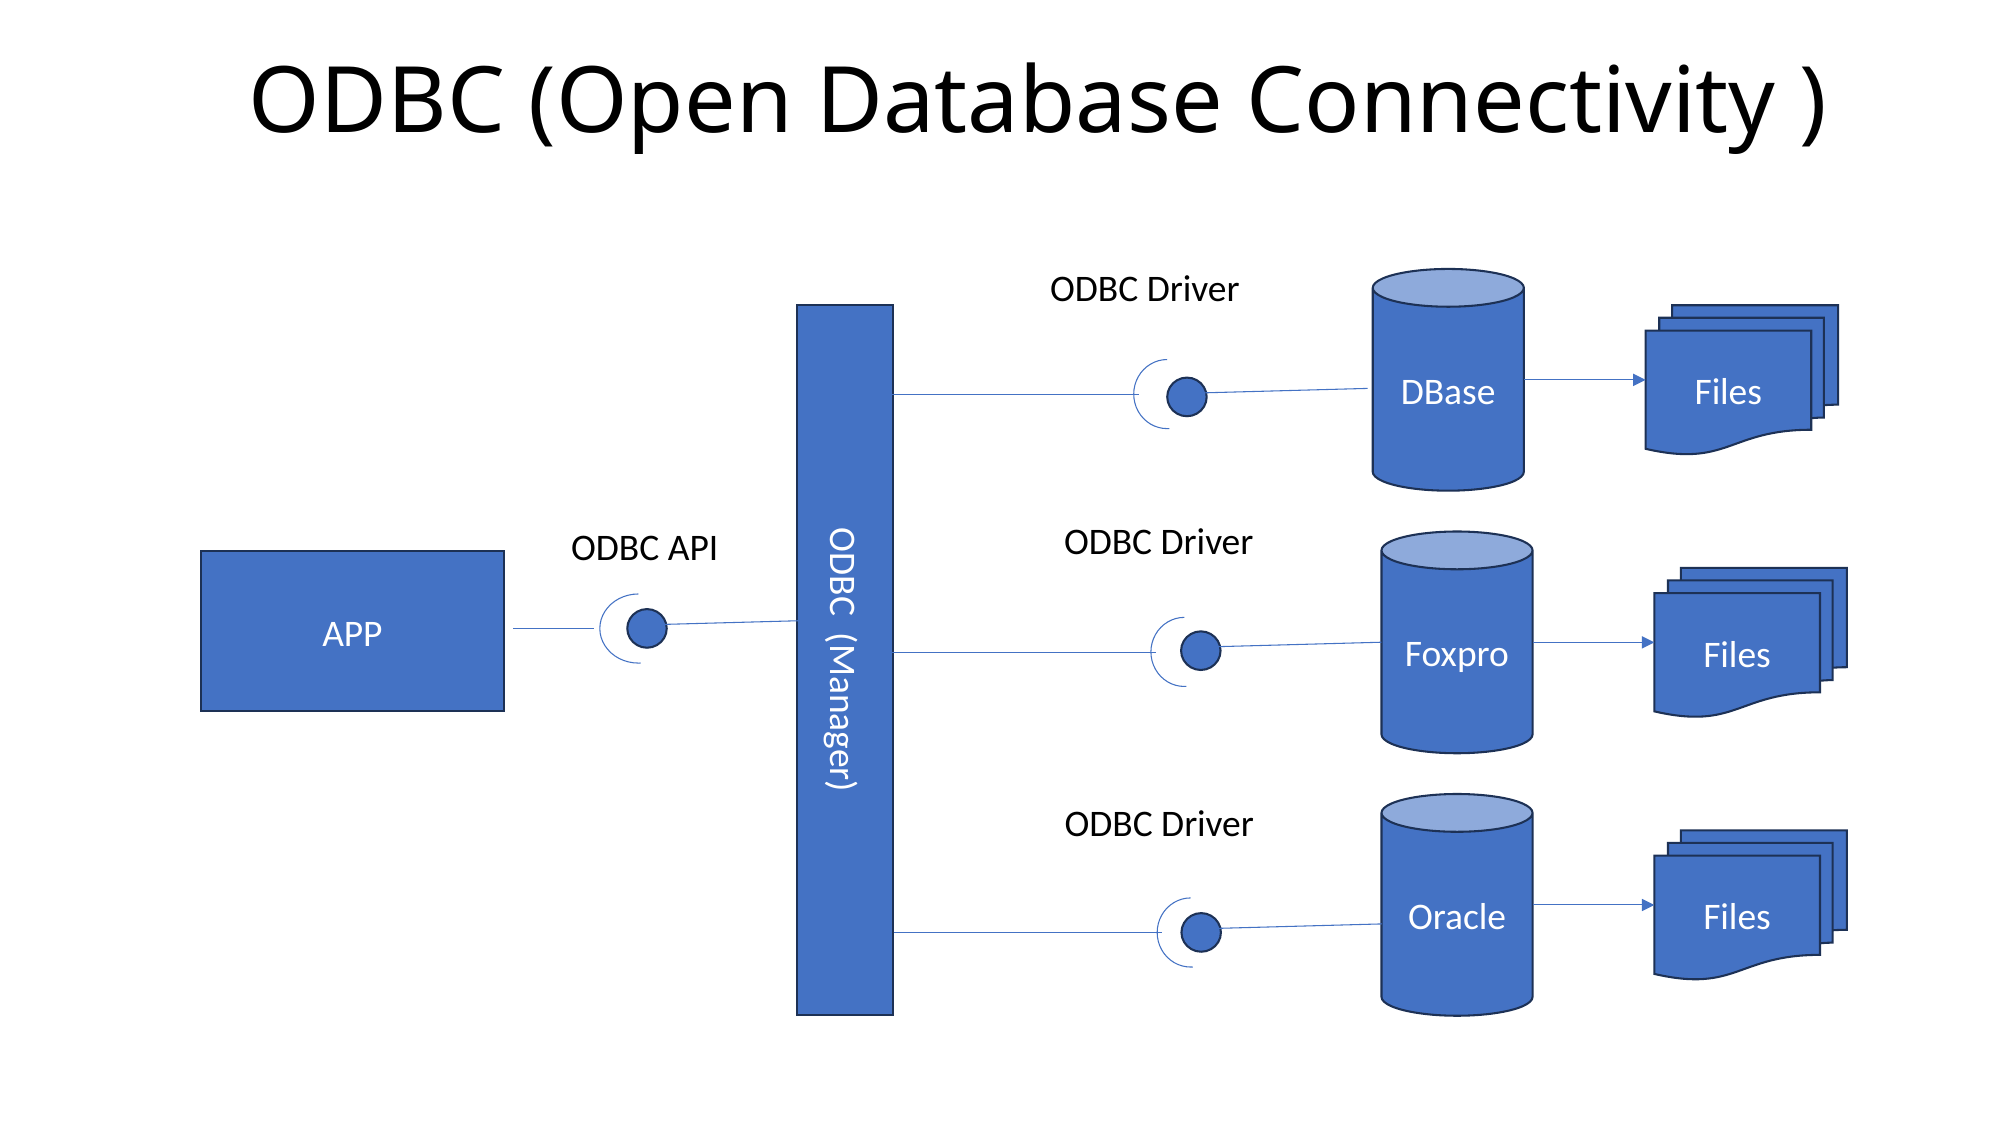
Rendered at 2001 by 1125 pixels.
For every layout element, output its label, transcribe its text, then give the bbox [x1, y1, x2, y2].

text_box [555, 515, 828, 648]
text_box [893, 897, 1225, 967]
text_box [870, 359, 1201, 429]
text_box Files [1653, 829, 1848, 981]
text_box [1048, 791, 1382, 952]
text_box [887, 617, 1218, 687]
text_box DBase [1371, 267, 1525, 492]
text_box Foxpro [1380, 530, 1534, 755]
text_box Oracle [1380, 792, 1534, 1017]
title ODBC (Open Database Connectivity ) [234, 33, 1959, 172]
text_box Files [1653, 566, 1848, 718]
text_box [1034, 256, 1368, 417]
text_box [1048, 510, 1382, 670]
text_box APP [200, 550, 505, 712]
text_box ODBC (Manager) [796, 304, 894, 1016]
text_box Files [1644, 304, 1840, 456]
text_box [513, 593, 677, 663]
